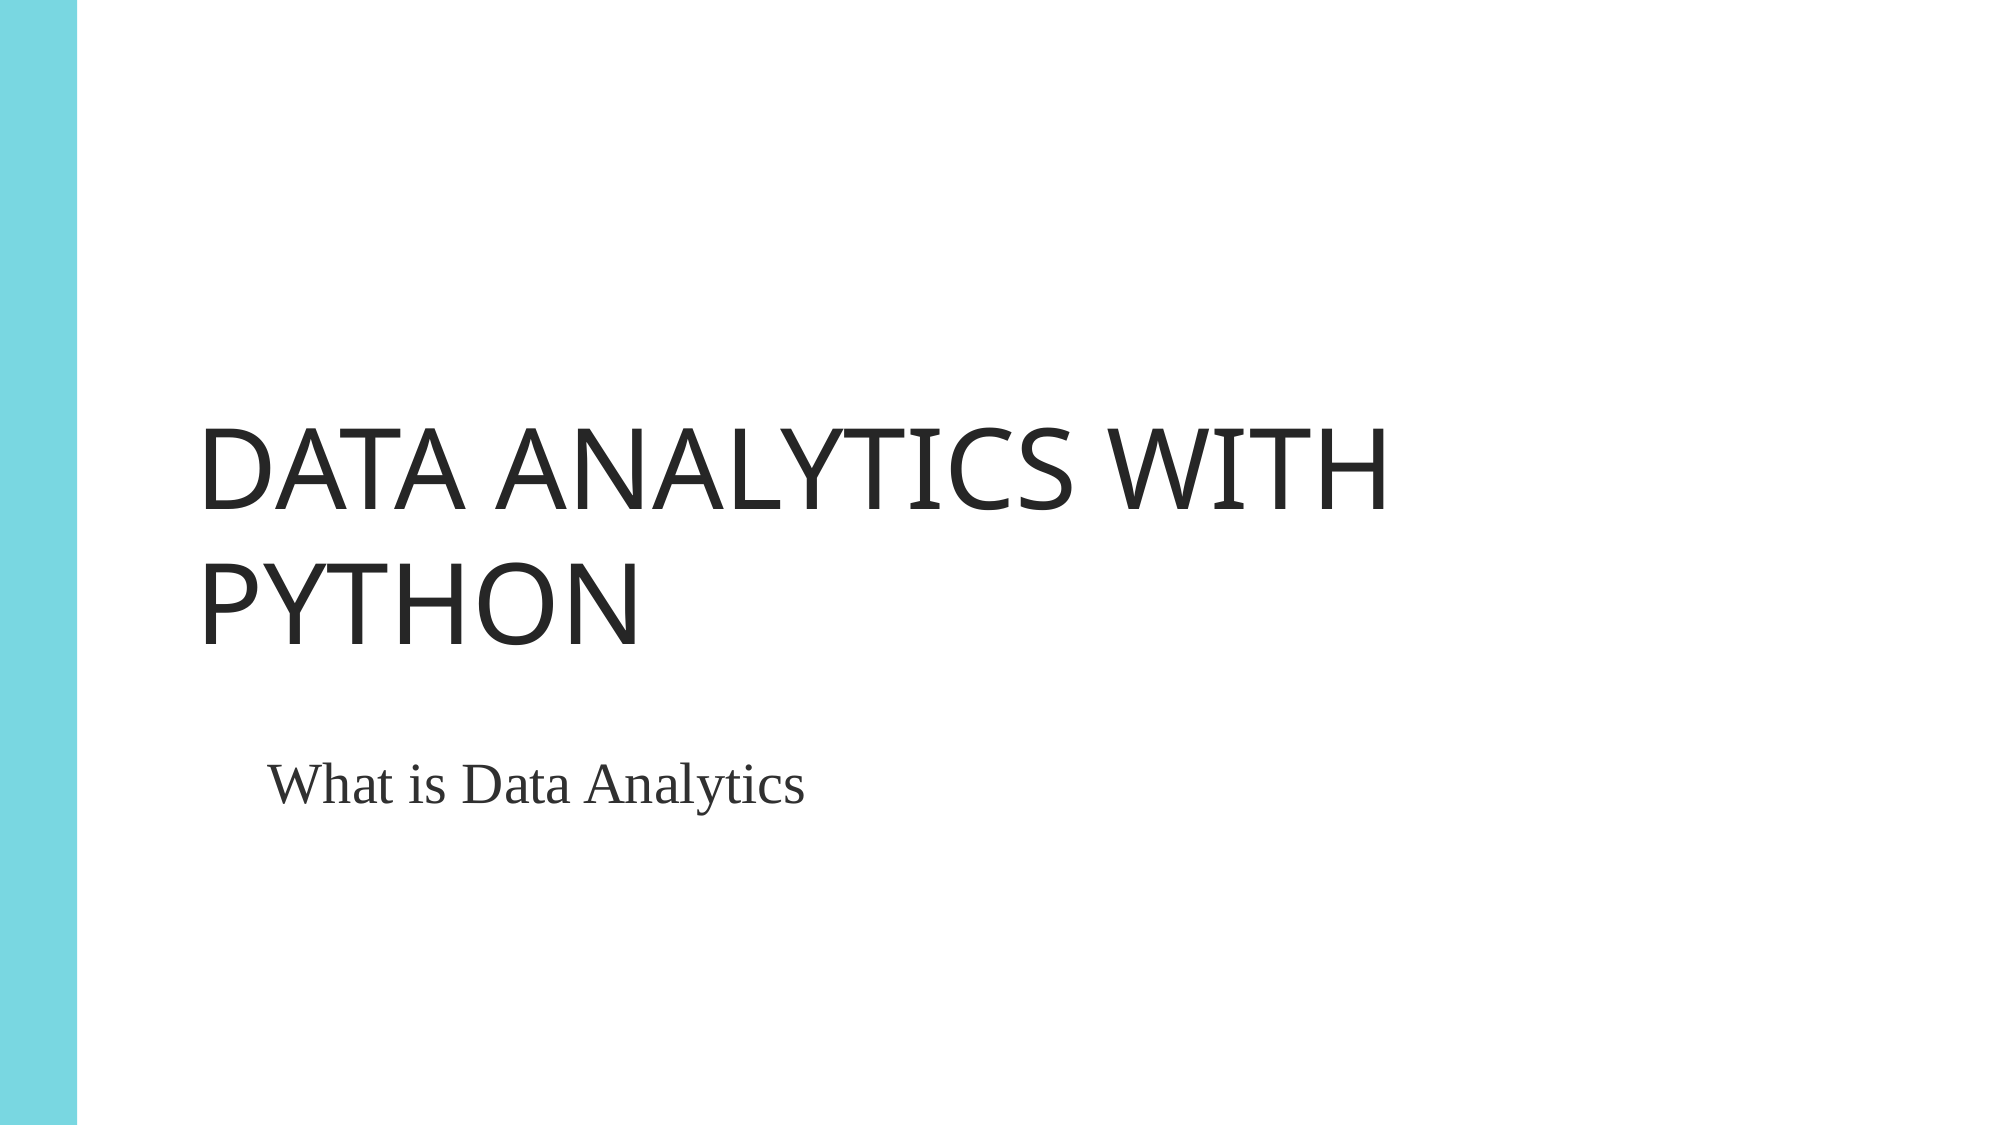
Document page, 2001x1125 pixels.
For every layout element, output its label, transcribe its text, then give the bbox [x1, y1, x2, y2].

title Data Analytics with Python [180, 399, 1831, 675]
list What is Data Analytics [252, 737, 1753, 888]
